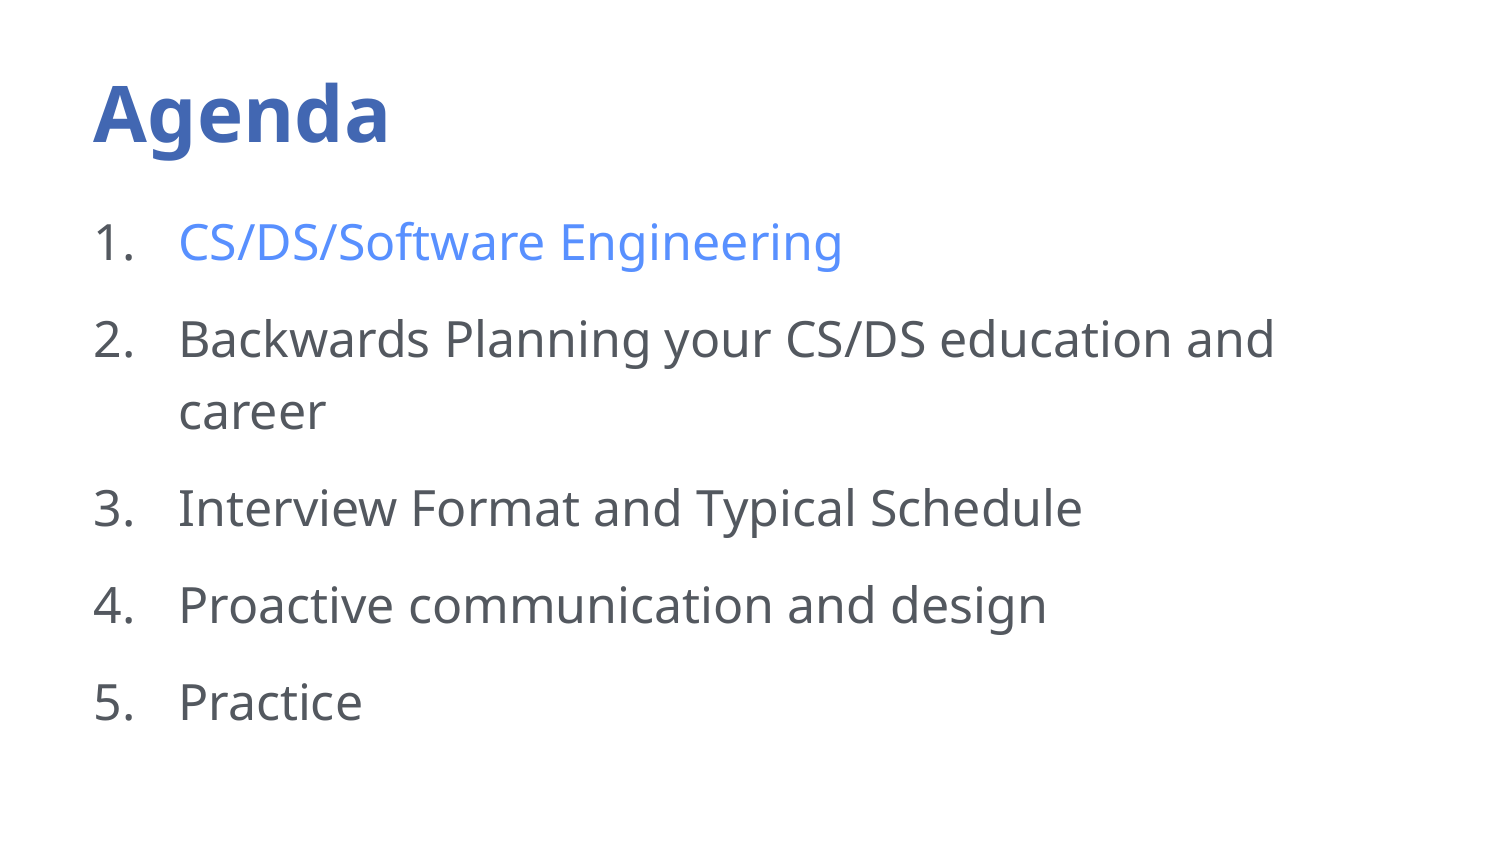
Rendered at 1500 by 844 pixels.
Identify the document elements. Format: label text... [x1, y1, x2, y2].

list CS/DS/Software Engineering Backwards Planning your CS/DS education and career Interview Format and Typical Schedule Proactive communication and design Practice [93, 198, 1407, 645]
title Agenda [93, 64, 1407, 178]
